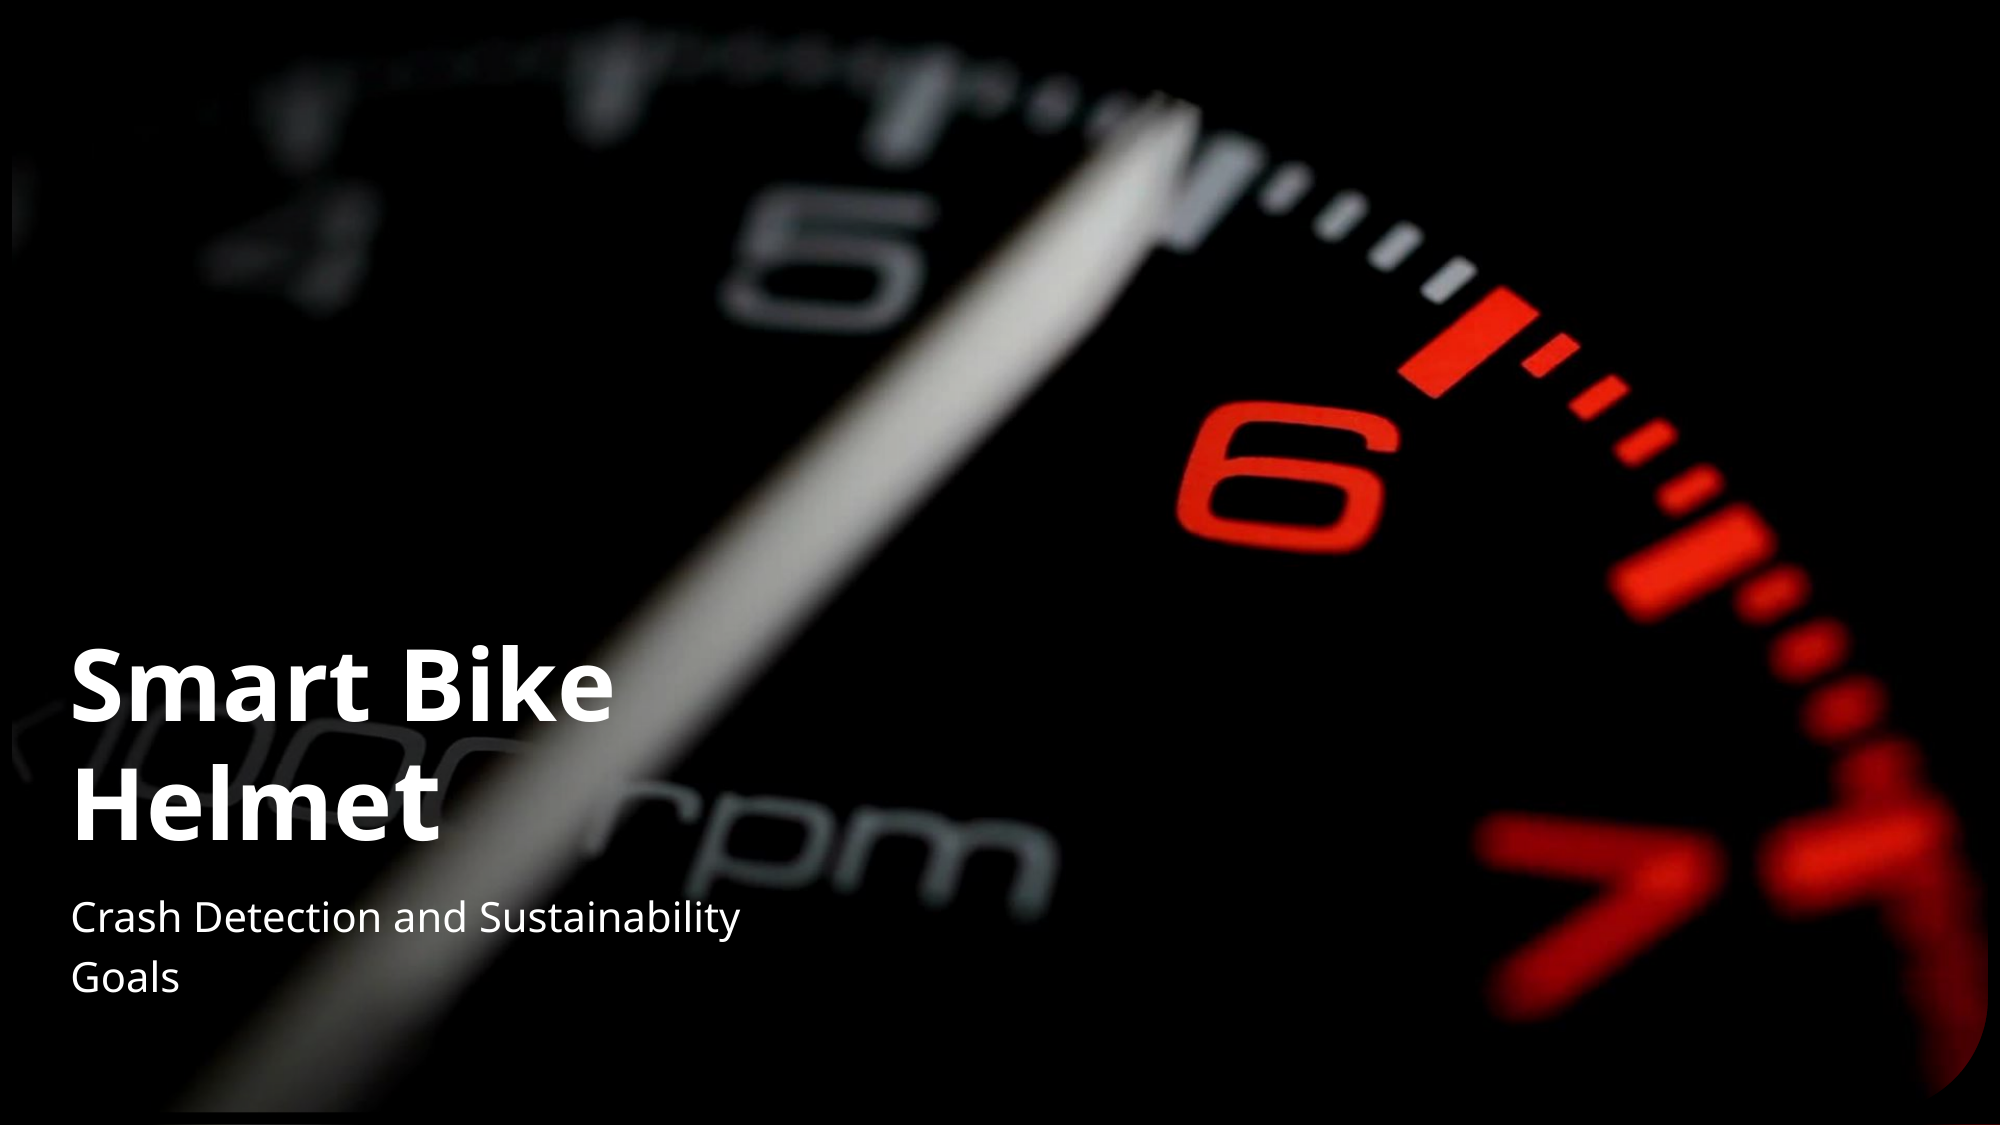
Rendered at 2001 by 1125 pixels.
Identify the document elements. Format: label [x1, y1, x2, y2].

text_box [0, 0, 2000, 1125]
